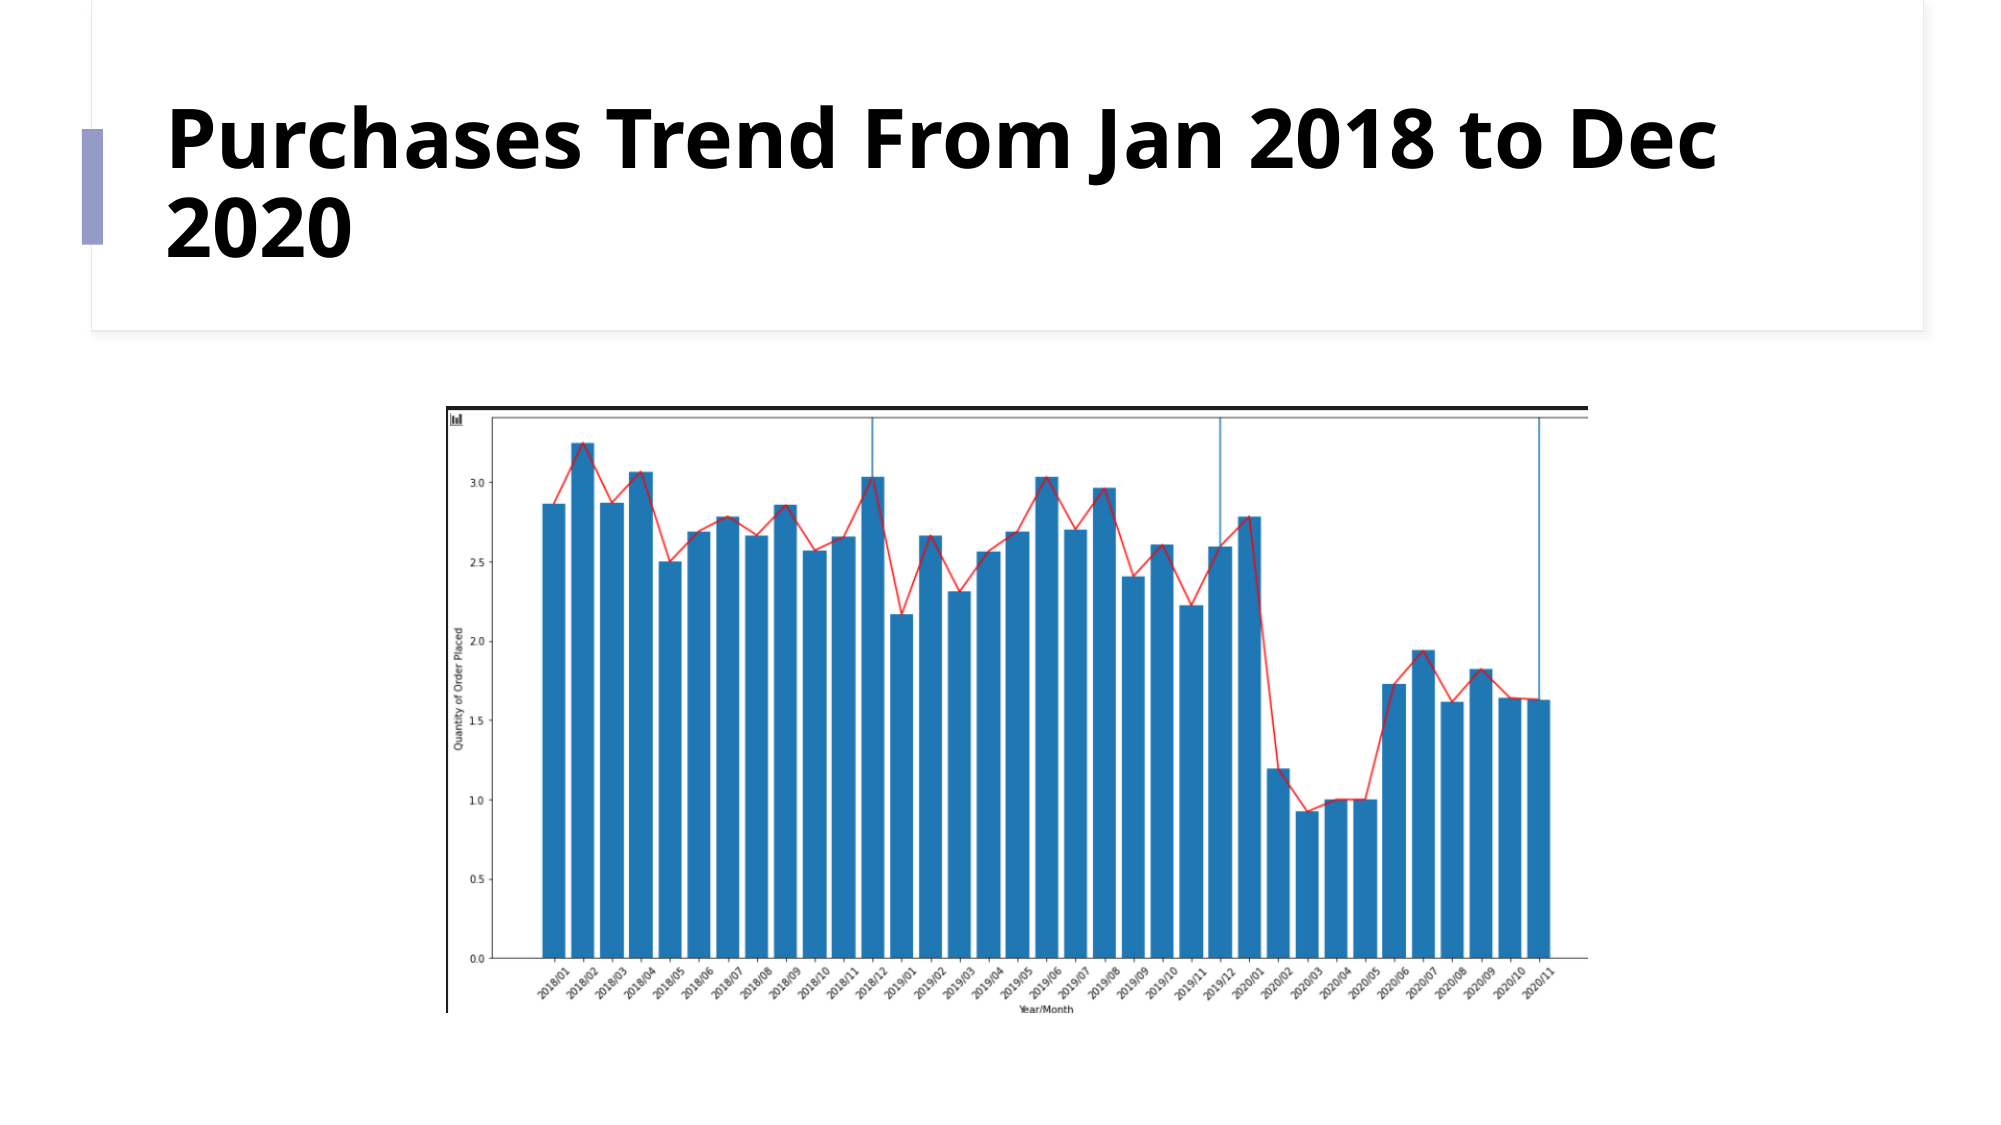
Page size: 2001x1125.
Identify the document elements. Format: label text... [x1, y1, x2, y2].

title Purchases Trend From Jan 2018 to Dec 2020 [150, 90, 1851, 284]
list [446, 406, 1588, 1013]
